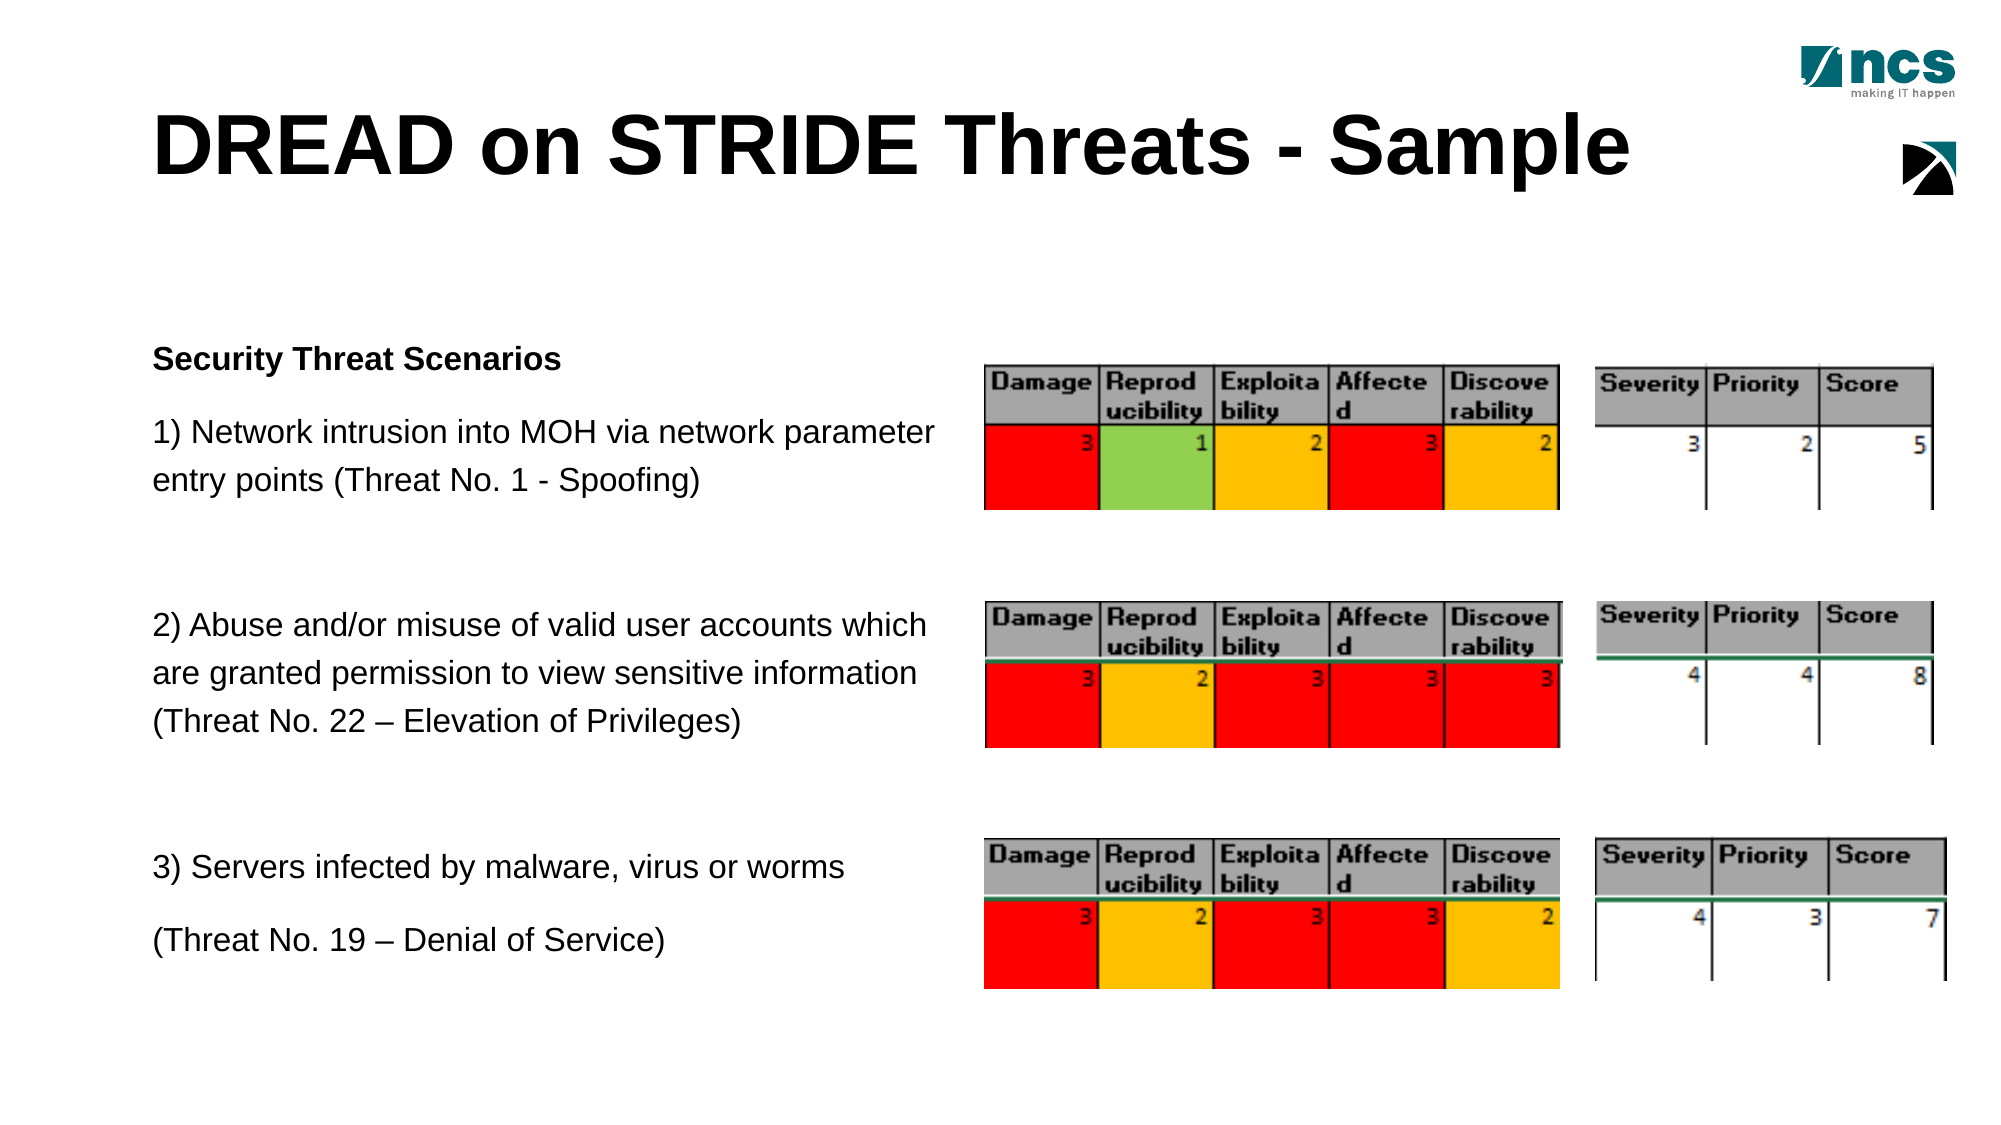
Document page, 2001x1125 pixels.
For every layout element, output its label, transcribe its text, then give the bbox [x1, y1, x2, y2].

text_box Security Threat Scenarios 1) Network intrusion into MOH via network parameter entry points (Threat No. 1 - Spoofing) 2) Abuse and/or misuse of valid user accounts which are granted permission to view sensitive information (Threat No. 22 – Elevation of Privileges) 3) Servers infected by malware, virus or worms (Threat No. 19 – Denial of Service) [137, 321, 988, 998]
picture [1595, 601, 1934, 746]
picture [984, 363, 1560, 510]
title DREAD on STRIDE Threats - Sample [137, 93, 1750, 311]
picture [984, 838, 1560, 989]
picture [1595, 363, 1934, 510]
picture [1595, 836, 1947, 981]
picture [985, 601, 1563, 748]
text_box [1902, 141, 1957, 195]
